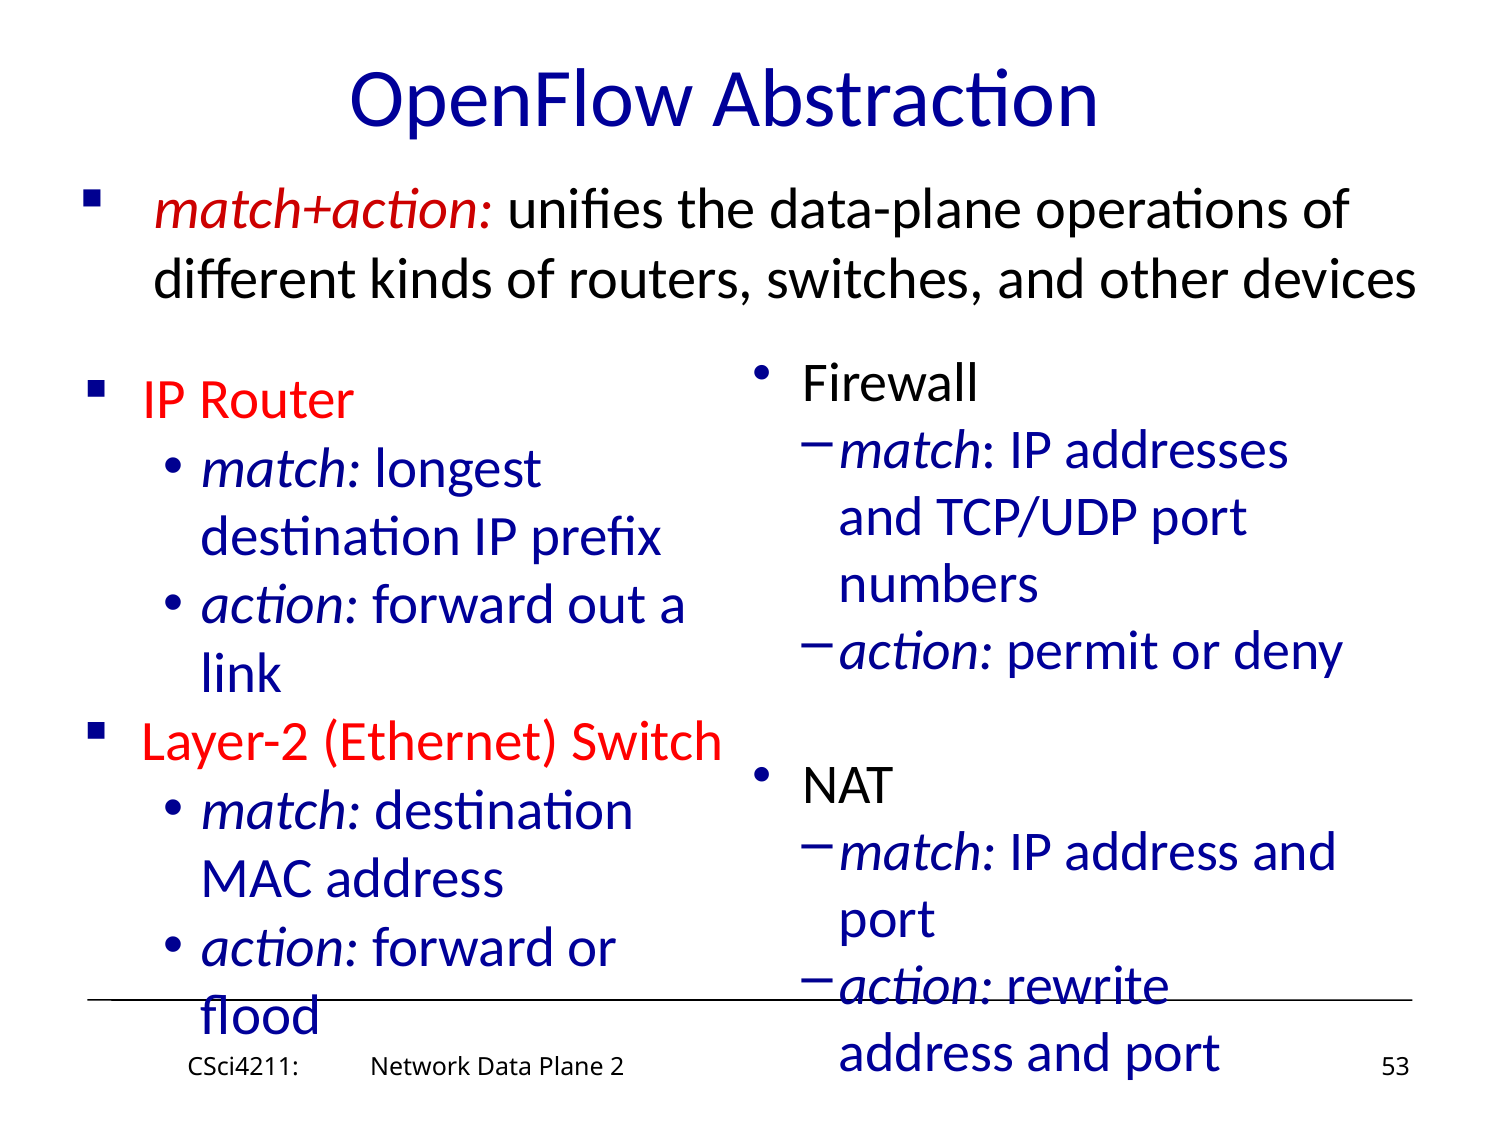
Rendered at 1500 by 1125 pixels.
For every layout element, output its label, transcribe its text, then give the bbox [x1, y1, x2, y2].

list IP Router match: longest destination IP prefix action: forward out a link Layer-2 (Ethernet) Switch match: destination MAC address action: forward or flood [68, 354, 745, 1117]
list Firewall match: IP addresses and TCP/UDP port numbers action: permit or deny NAT match: IP address and port action: rewrite address and port [737, 338, 1363, 1101]
title OpenFlow Abstraction [87, 0, 1363, 163]
slide_number 53 [1074, 1042, 1426, 1103]
text_box match+action: unifies the data-plane operations of different kinds of routers, switches, and other devices [63, 163, 1462, 318]
footer CSci4211: Network Data Plane 2 [112, 1042, 701, 1093]
